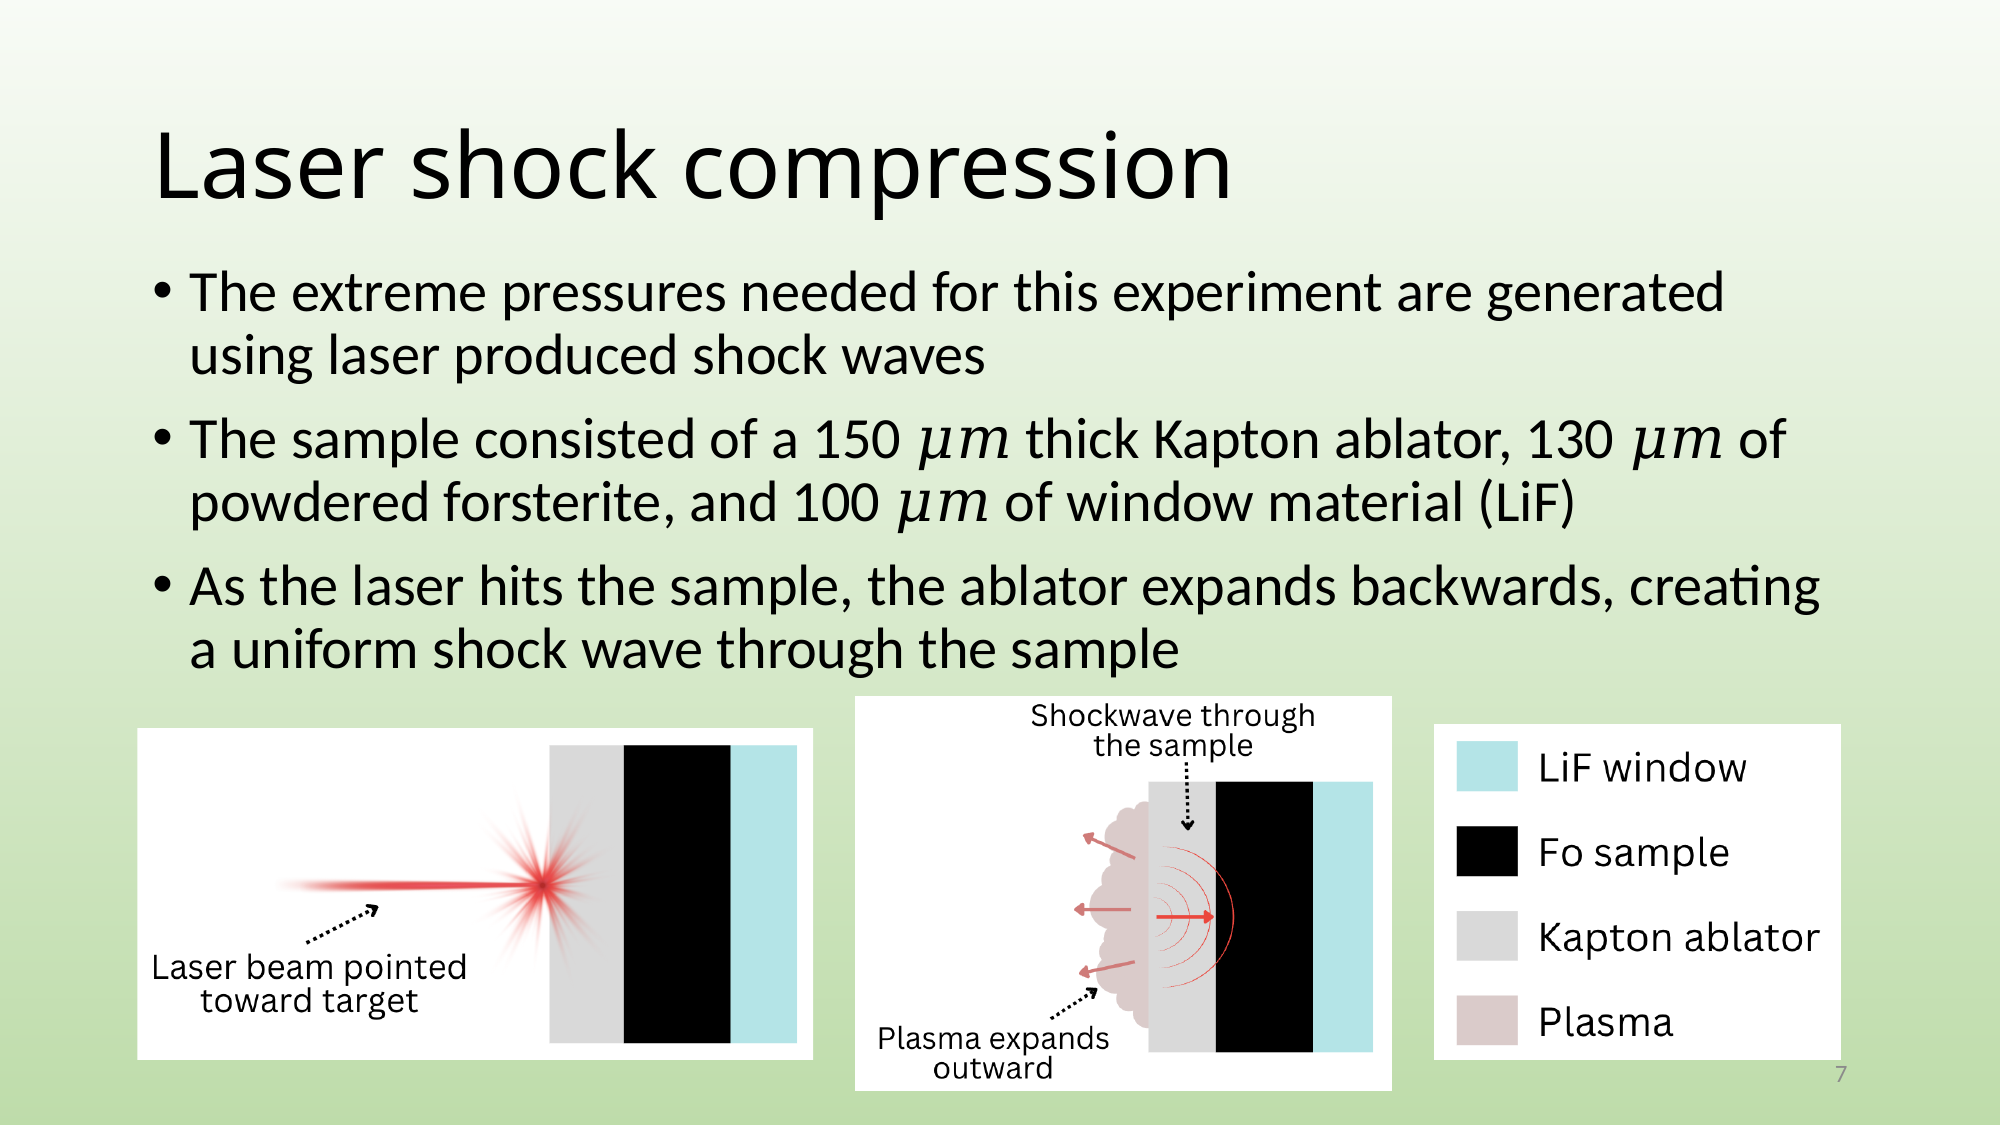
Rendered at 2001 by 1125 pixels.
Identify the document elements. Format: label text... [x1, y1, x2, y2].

picture [137, 728, 814, 1060]
list The extreme pressures needed for this experiment are generated using laser produced shock waves The sample consisted of a 150 𝜇𝑚 thick Kapton ablator, 130 𝜇𝑚 of powdered forsterite, and 100 𝜇𝑚 of window material (LiF) As the laser hits the sample, the ablator expands backwards, creating a uniform shock wave through the sample [137, 253, 1863, 968]
picture [855, 696, 1392, 1091]
picture [1434, 724, 1841, 1060]
title Laser shock compression [137, 59, 1863, 253]
slide_number 7 [1412, 1042, 1863, 1103]
